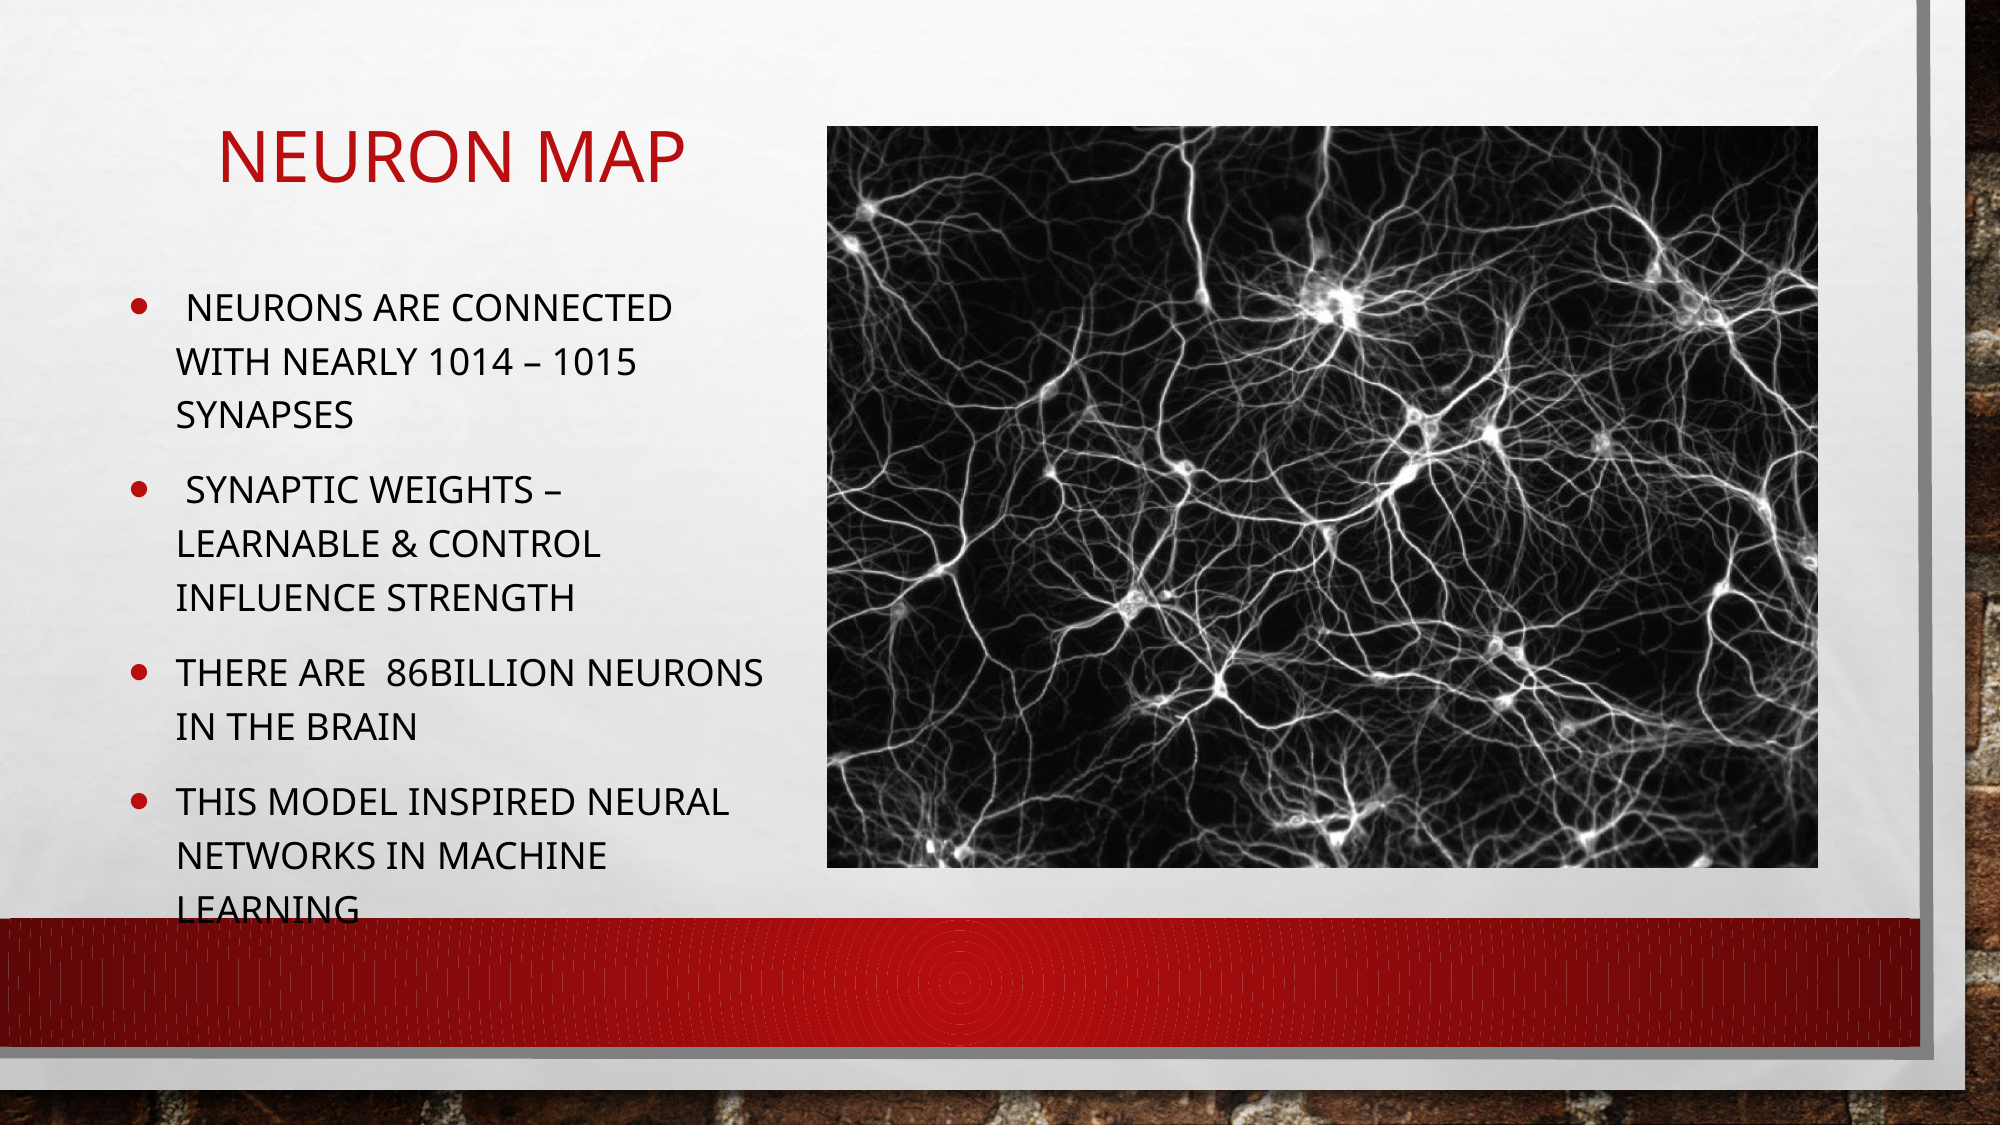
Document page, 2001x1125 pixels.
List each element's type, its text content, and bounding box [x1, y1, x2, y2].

picture [0, 0, 2000, 1125]
list Neurons are connected with nearly 1014 – 1015 synapses Synaptic weights – learnable & control influence strength There are 86Billion neurons in the brain This model inspired neural networks in Machine learning [113, 267, 791, 882]
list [827, 125, 1818, 869]
title Neuron map [113, 112, 791, 267]
